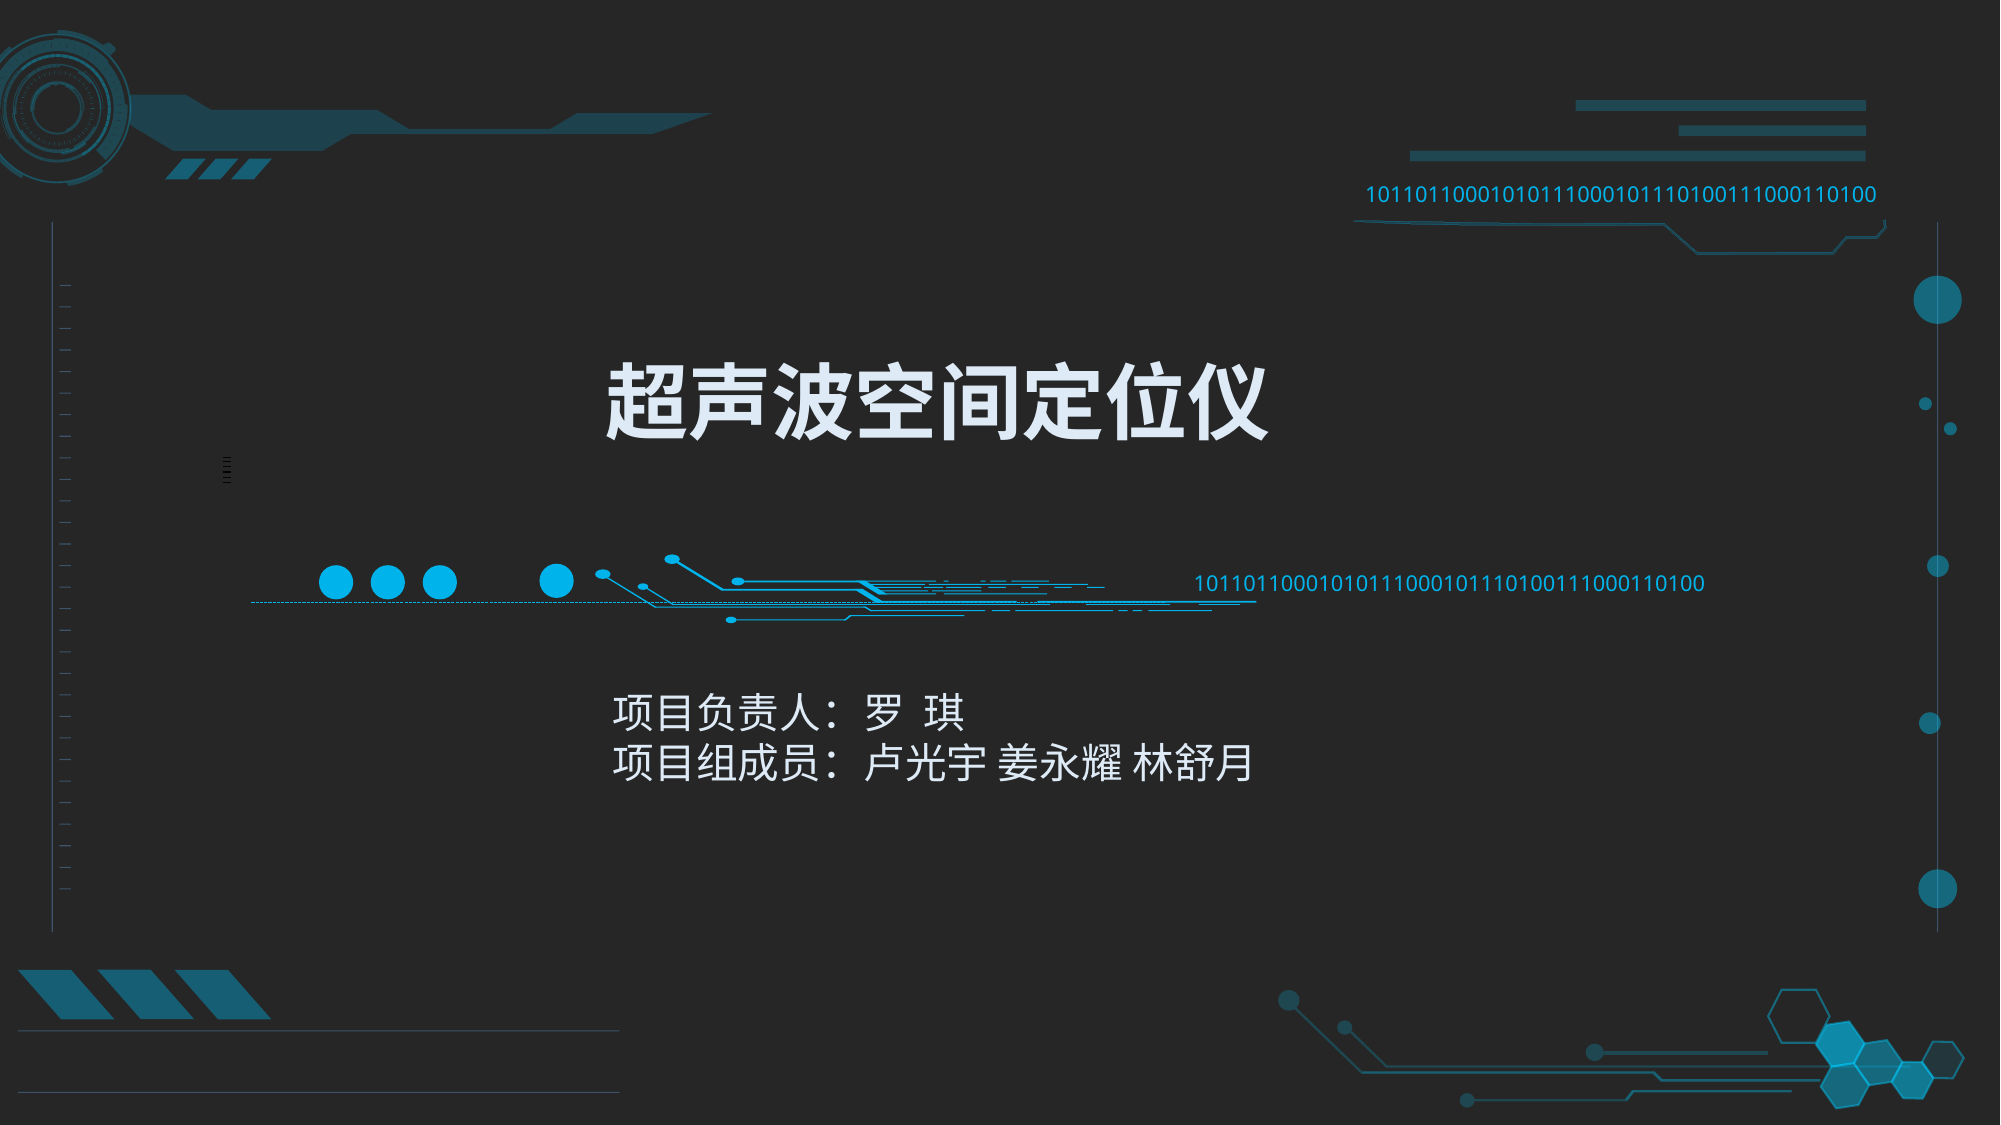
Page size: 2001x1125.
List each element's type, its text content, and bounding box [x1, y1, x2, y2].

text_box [1535, 732, 1654, 1125]
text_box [59, 285, 72, 889]
text_box [1938, 274, 1963, 325]
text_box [251, 554, 1704, 624]
text_box [1575, 99, 1867, 112]
text_box [1938, 714, 1942, 732]
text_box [17, 969, 272, 1020]
text_box 超声波空间定位仪 [590, 342, 1286, 458]
text_box 10110110001010111000101110100111000110100 [1365, 180, 1878, 207]
text_box [1912, 274, 1937, 325]
text_box [1938, 554, 1950, 579]
text_box [1409, 150, 1867, 162]
text_box [1926, 554, 1937, 578]
text_box [1938, 868, 1959, 910]
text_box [17, 1030, 620, 1093]
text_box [222, 457, 231, 483]
text_box [1678, 124, 1867, 137]
text_box [1353, 219, 1887, 255]
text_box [164, 158, 272, 180]
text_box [0, 29, 132, 187]
text_box [1917, 868, 1937, 910]
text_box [1768, 989, 1951, 1121]
text_box [1917, 711, 1937, 736]
text_box 项目负责人：罗 琪 项目组成员：卢光宇 姜永耀 林舒月 [597, 679, 1351, 795]
text_box [1942, 421, 1959, 437]
text_box [132, 94, 713, 151]
text_box [1917, 396, 1934, 412]
